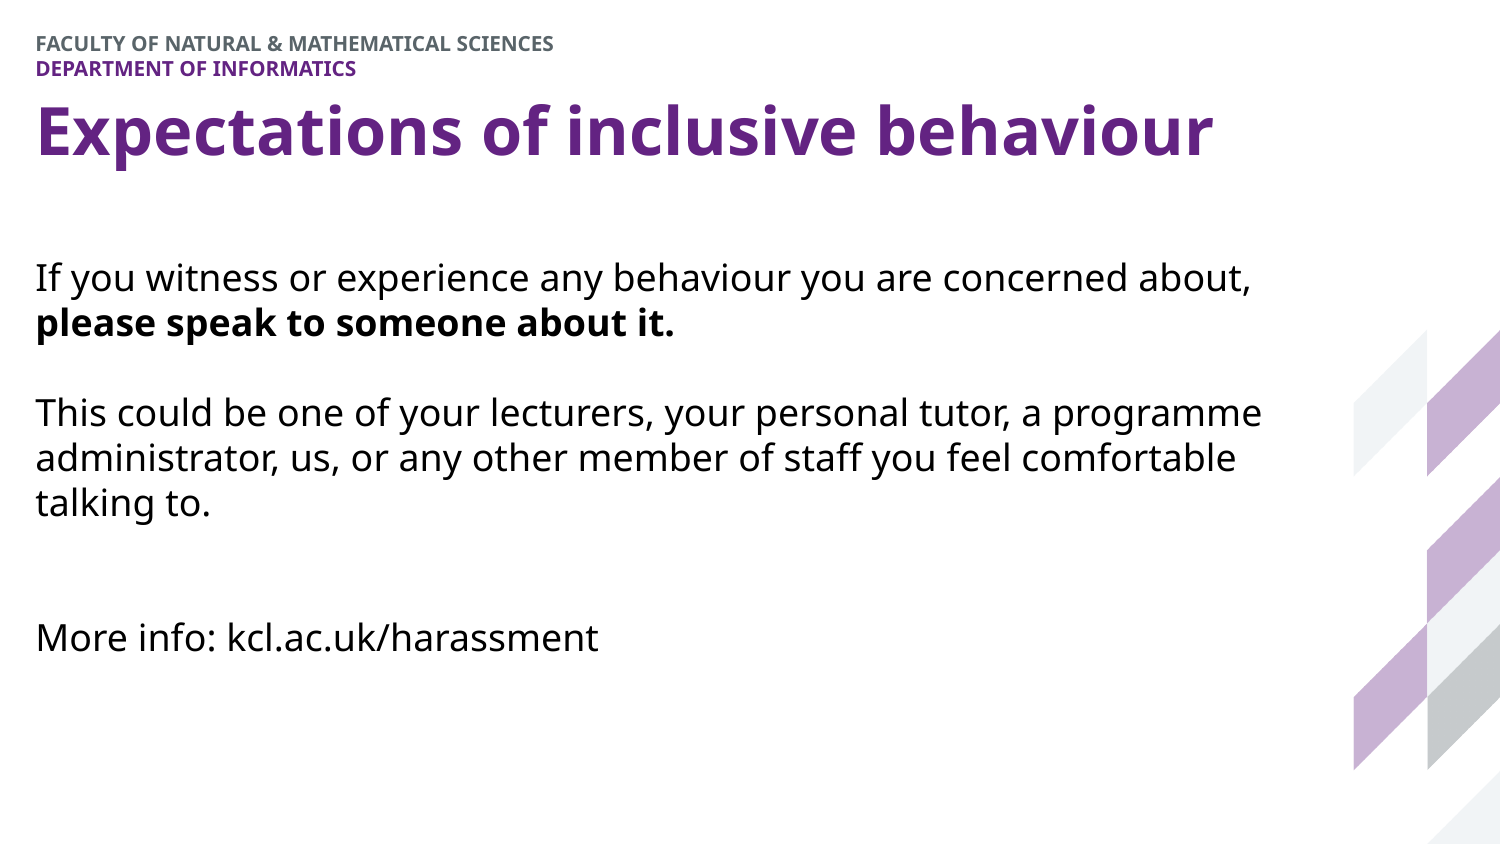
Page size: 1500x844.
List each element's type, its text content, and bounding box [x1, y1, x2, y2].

title Expectations of inclusive behaviour [35, 88, 1329, 178]
list If you witness or experience any behaviour you are concerned about, please speak to someone about it. This could be one of your lecturers, your personal tutor, a programme administrator, us, or any other member of staff you feel comfortable talking to. More info: kcl.ac.uk/harassment [35, 209, 1329, 787]
